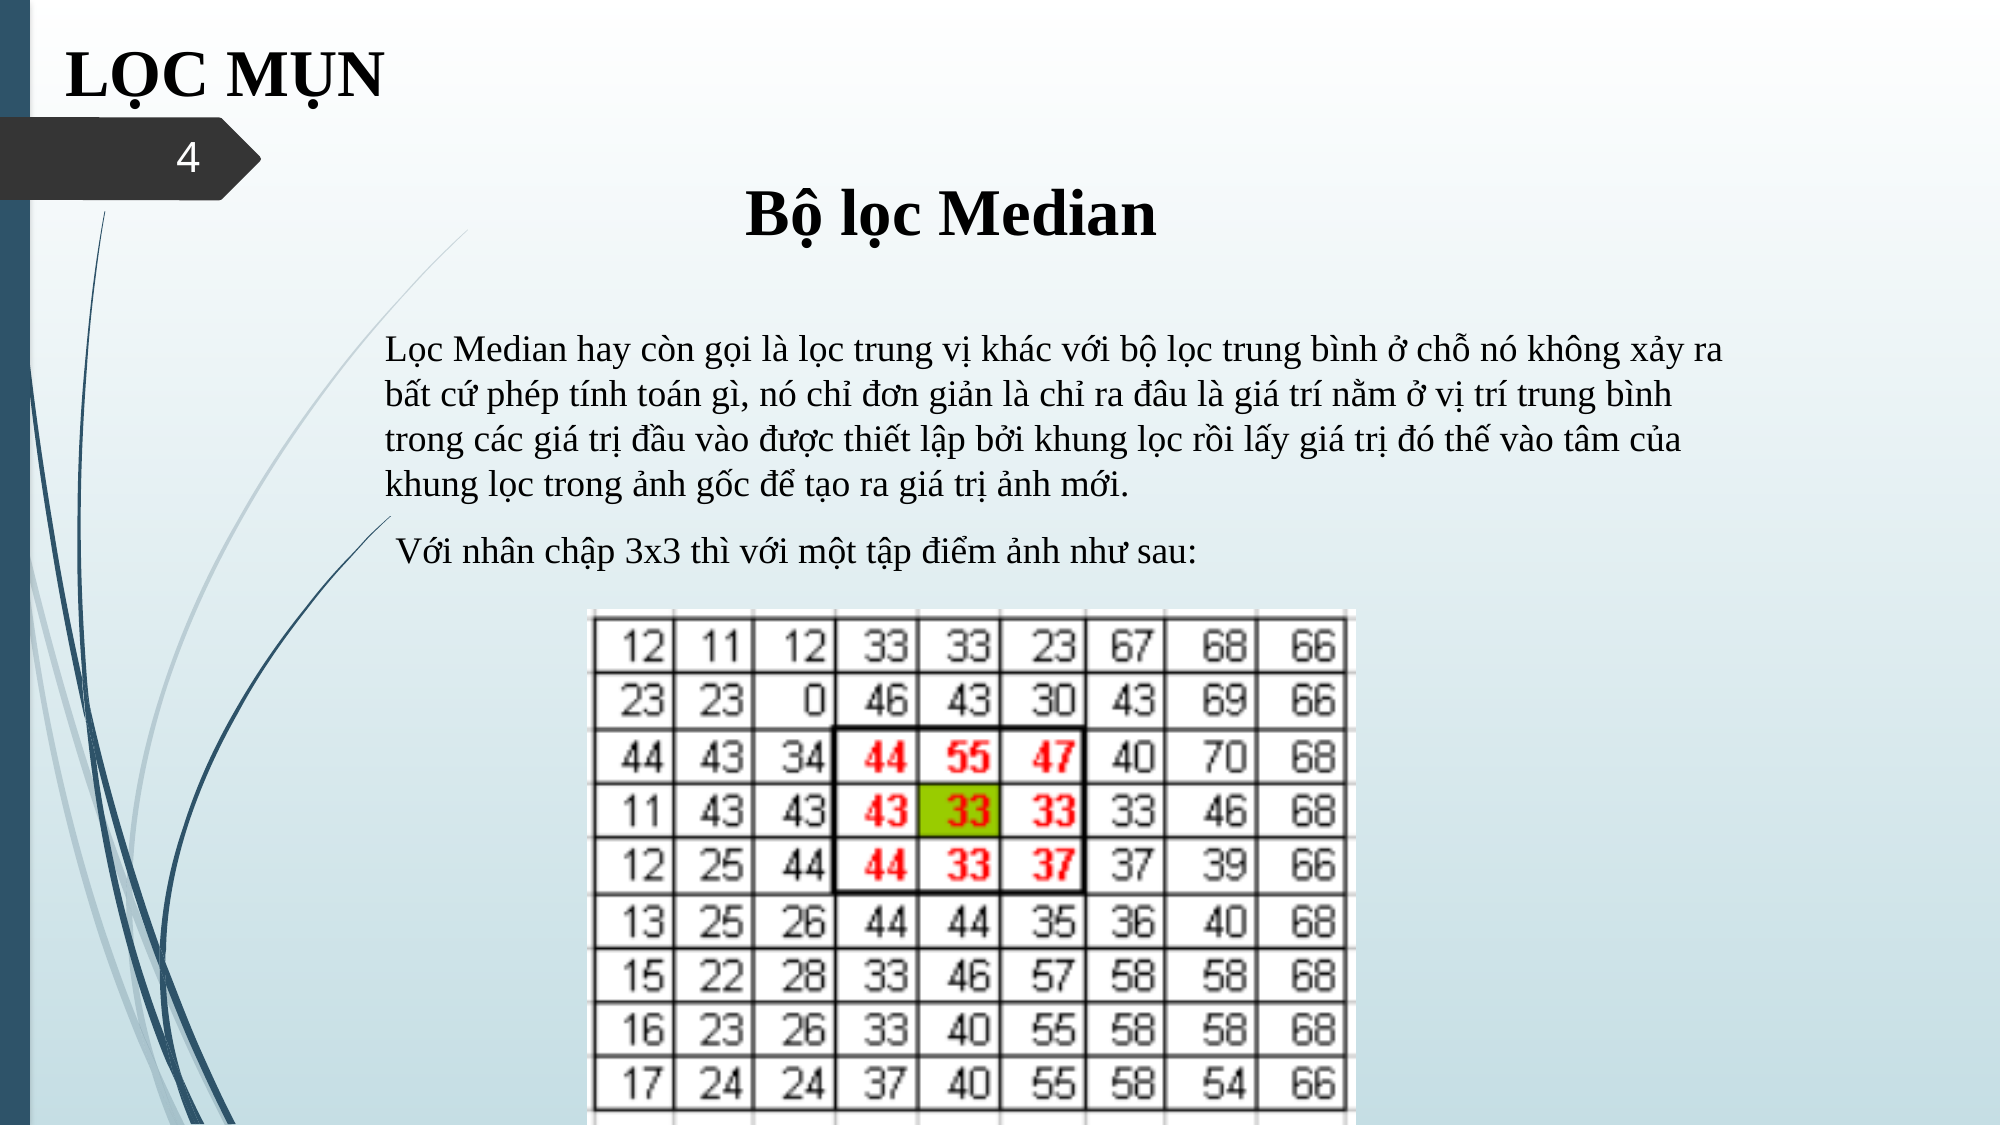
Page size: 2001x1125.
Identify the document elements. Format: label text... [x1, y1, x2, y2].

slide_number 4 [87, 129, 216, 190]
text_box LỌC MỤN [50, 22, 1537, 117]
text_box Bộ lọc Median [731, 161, 1411, 316]
picture [587, 609, 1356, 1125]
text_box Lọc Median hay còn gọi là lọc trung vị khác với bộ lọc trung bình ở chỗ nó không xảy ra bất cứ phép tính toán gì, nó chỉ đơn giản là chỉ ra đâu là giá trí nằm ở vị trí trung bình trong các giá trị đầu vào được thiết lập bởi khung lọc rồi lấy giá trị đó thế vào tâm của khung lọc trong ảnh gốc để tạo ra giá trị ảnh mới. [370, 316, 1752, 512]
text_box Với nhân chập 3x3 thì với một tập điểm ảnh như sau: [380, 474, 1652, 579]
